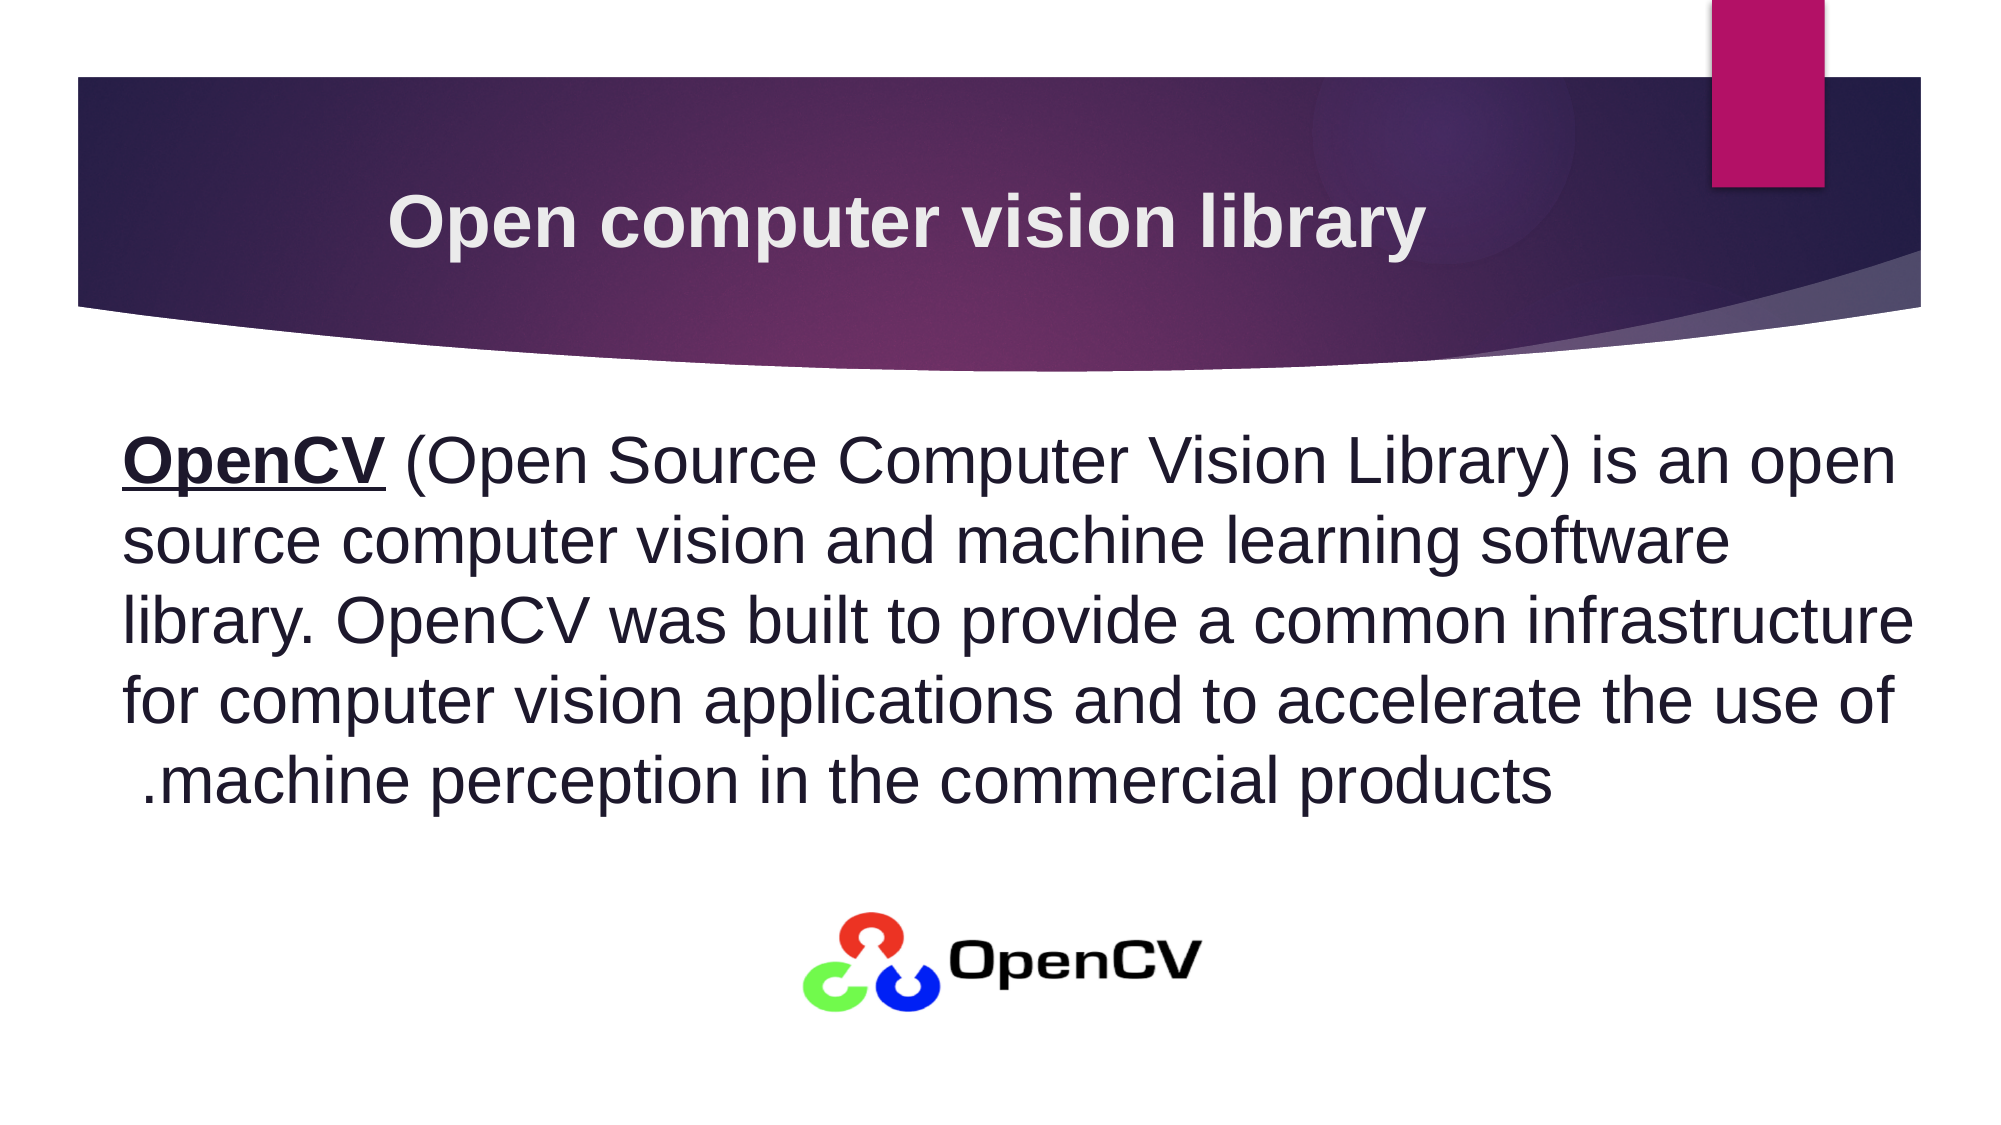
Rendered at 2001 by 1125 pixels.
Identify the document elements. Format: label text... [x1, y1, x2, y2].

list OpenCV (Open Source Computer Vision Library) is an open source computer vision and machine learning software library. OpenCV was built to provide a common infrastructure for computer vision applications and to accelerate the use of machine perception in the commercial products. [107, 409, 1939, 1093]
title Open computer vision library [189, 159, 1627, 276]
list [595, 850, 1458, 1069]
